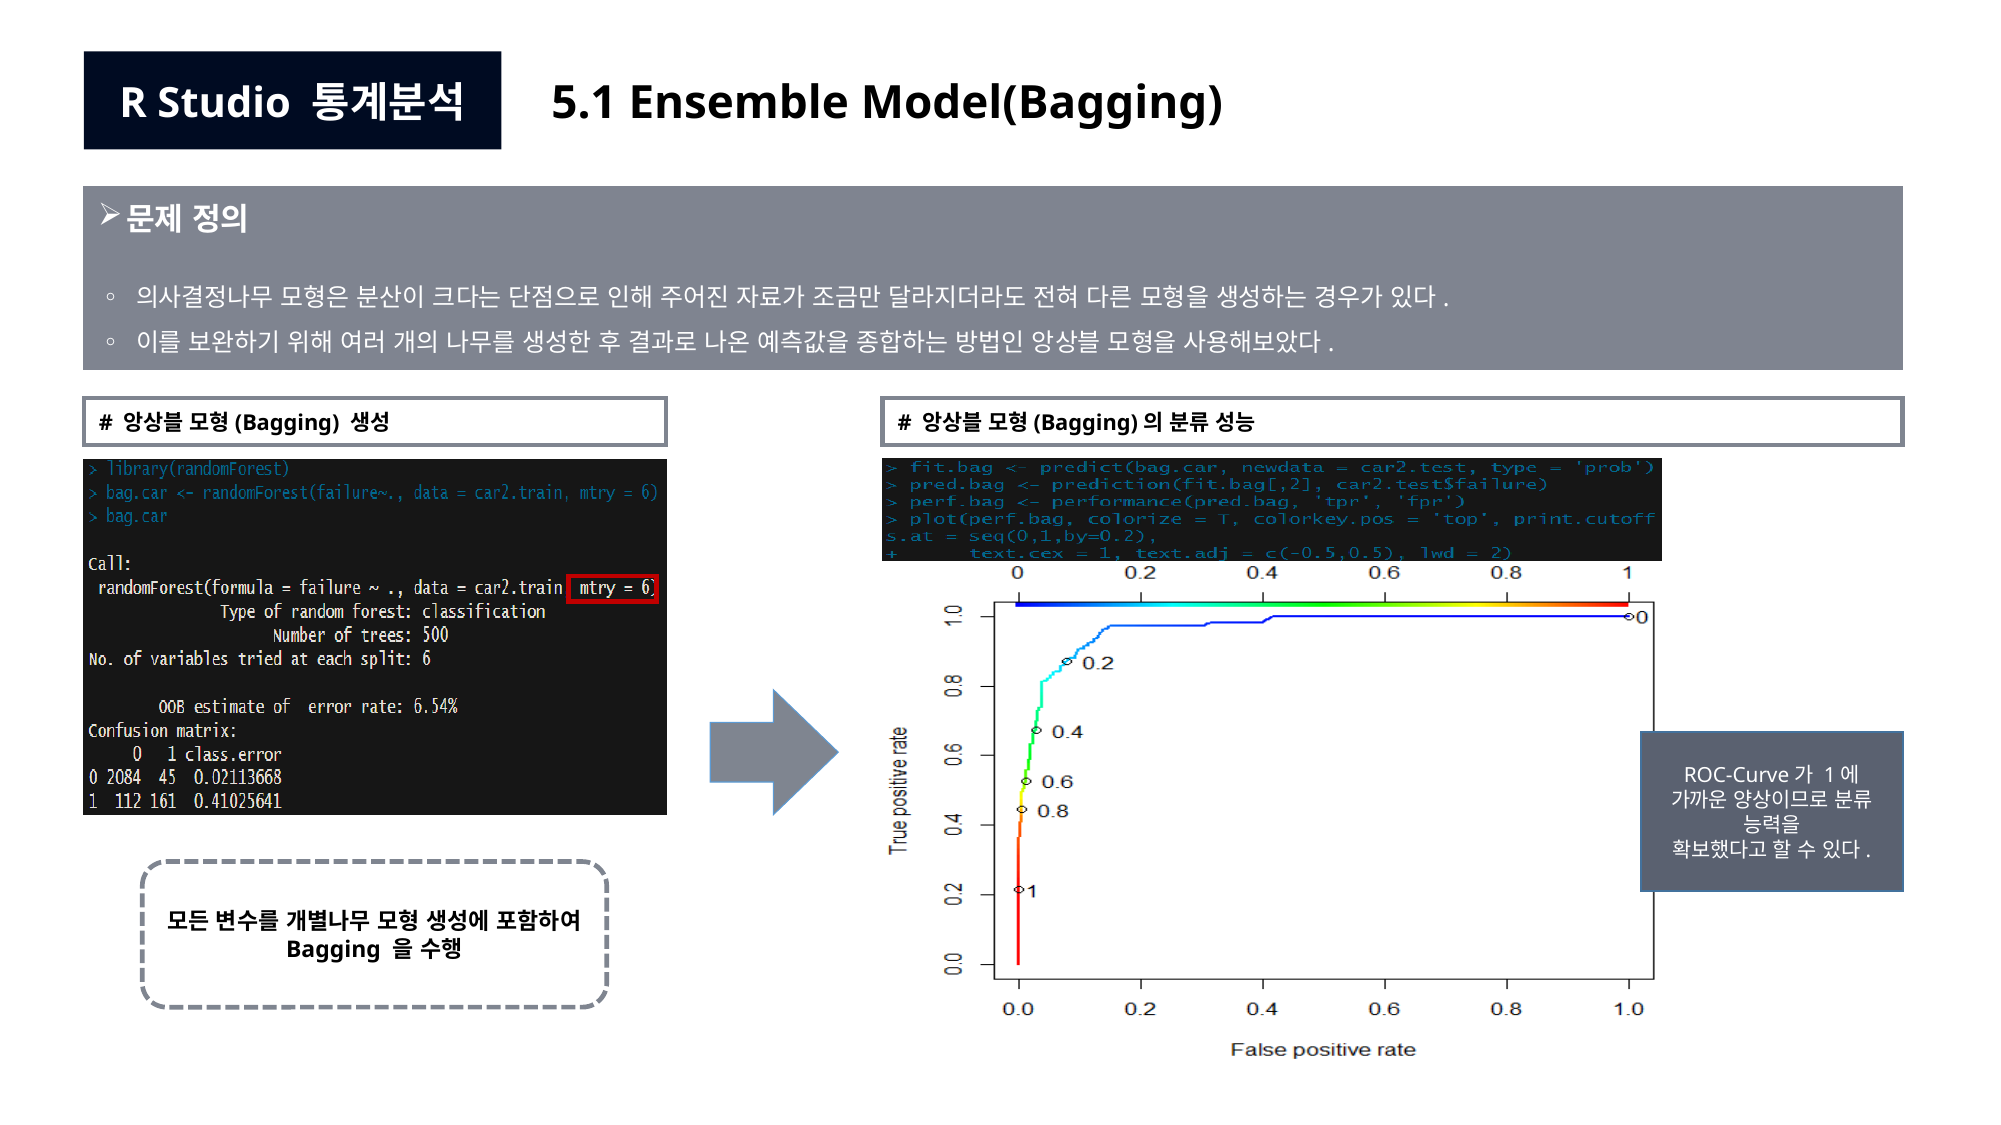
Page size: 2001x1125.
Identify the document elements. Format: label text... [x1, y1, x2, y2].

picture [882, 458, 1662, 1062]
text_box # 앙상블 모형(Bagging) 생성 [83, 397, 667, 446]
text_box # 앙상블 모형(Bagging)의 분류 성능 [881, 397, 1904, 446]
text_box ROC-Curve가 1에 가까운 양상이므로 분류 능력을 확보했다고 할 수 있다. [1662, 731, 1904, 892]
picture [82, 459, 667, 815]
text_box 모든 변수를 개별나무 모형 생성에 포함하여 Bagging 을 수행 [141, 860, 608, 1009]
text_box 문제 정의 ◦ 의사결정나무 모형은 분산이 크다는 단점으로 인해 주어진 자료가 조금만 달라지더라도 전혀 다른 모형을 생성하는 경우가 있다. ◦ 이를 보완하기 위해 여러 개의 나무를 생성한 후 결과로 나온 예측값을 종합하는 방법인 앙상블 모형을 사용해보았다. [82, 185, 1904, 371]
text_box [709, 688, 840, 816]
text_box R Studio 통계분석 [83, 50, 503, 150]
text_box 5.1 Ensemble Model(Bagging) [536, 65, 1471, 136]
